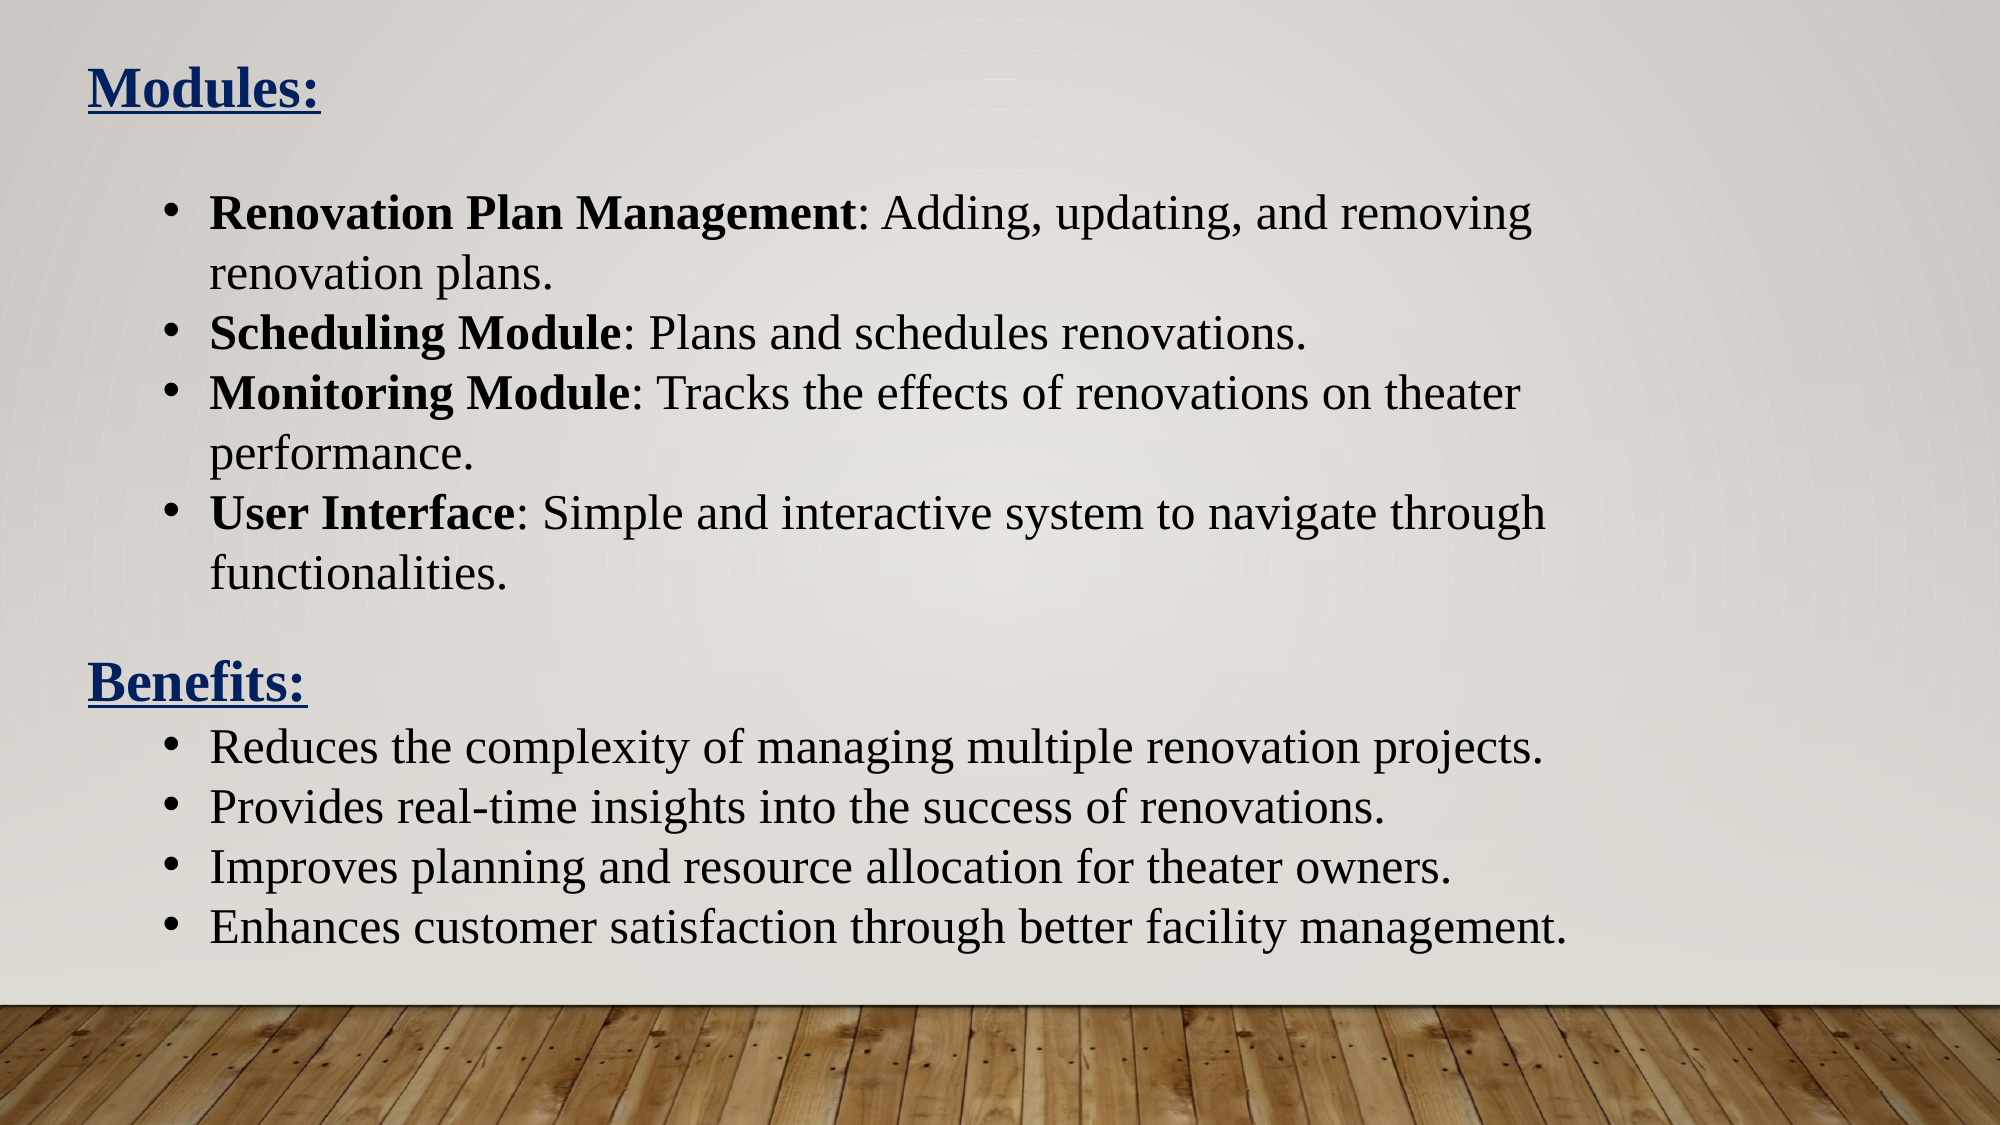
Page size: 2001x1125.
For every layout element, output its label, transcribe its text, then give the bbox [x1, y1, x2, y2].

text_box Modules: Renovation Plan Management: Adding, updating, and removing renovation plans. Scheduling Module: Plans and schedules renovations. Monitoring Module: Tracks the effects of renovations on theater performance. User Interface: Simple and interactive system to navigate through functionalities. [72, 41, 1718, 607]
text_box Benefits: Reduces the complexity of managing multiple renovation projects. Provides real-time insights into the success of renovations. Improves planning and resource allocation for theater owners. Enhances customer satisfaction through better facility management. [72, 636, 1795, 961]
picture [0, 1005, 2000, 1125]
